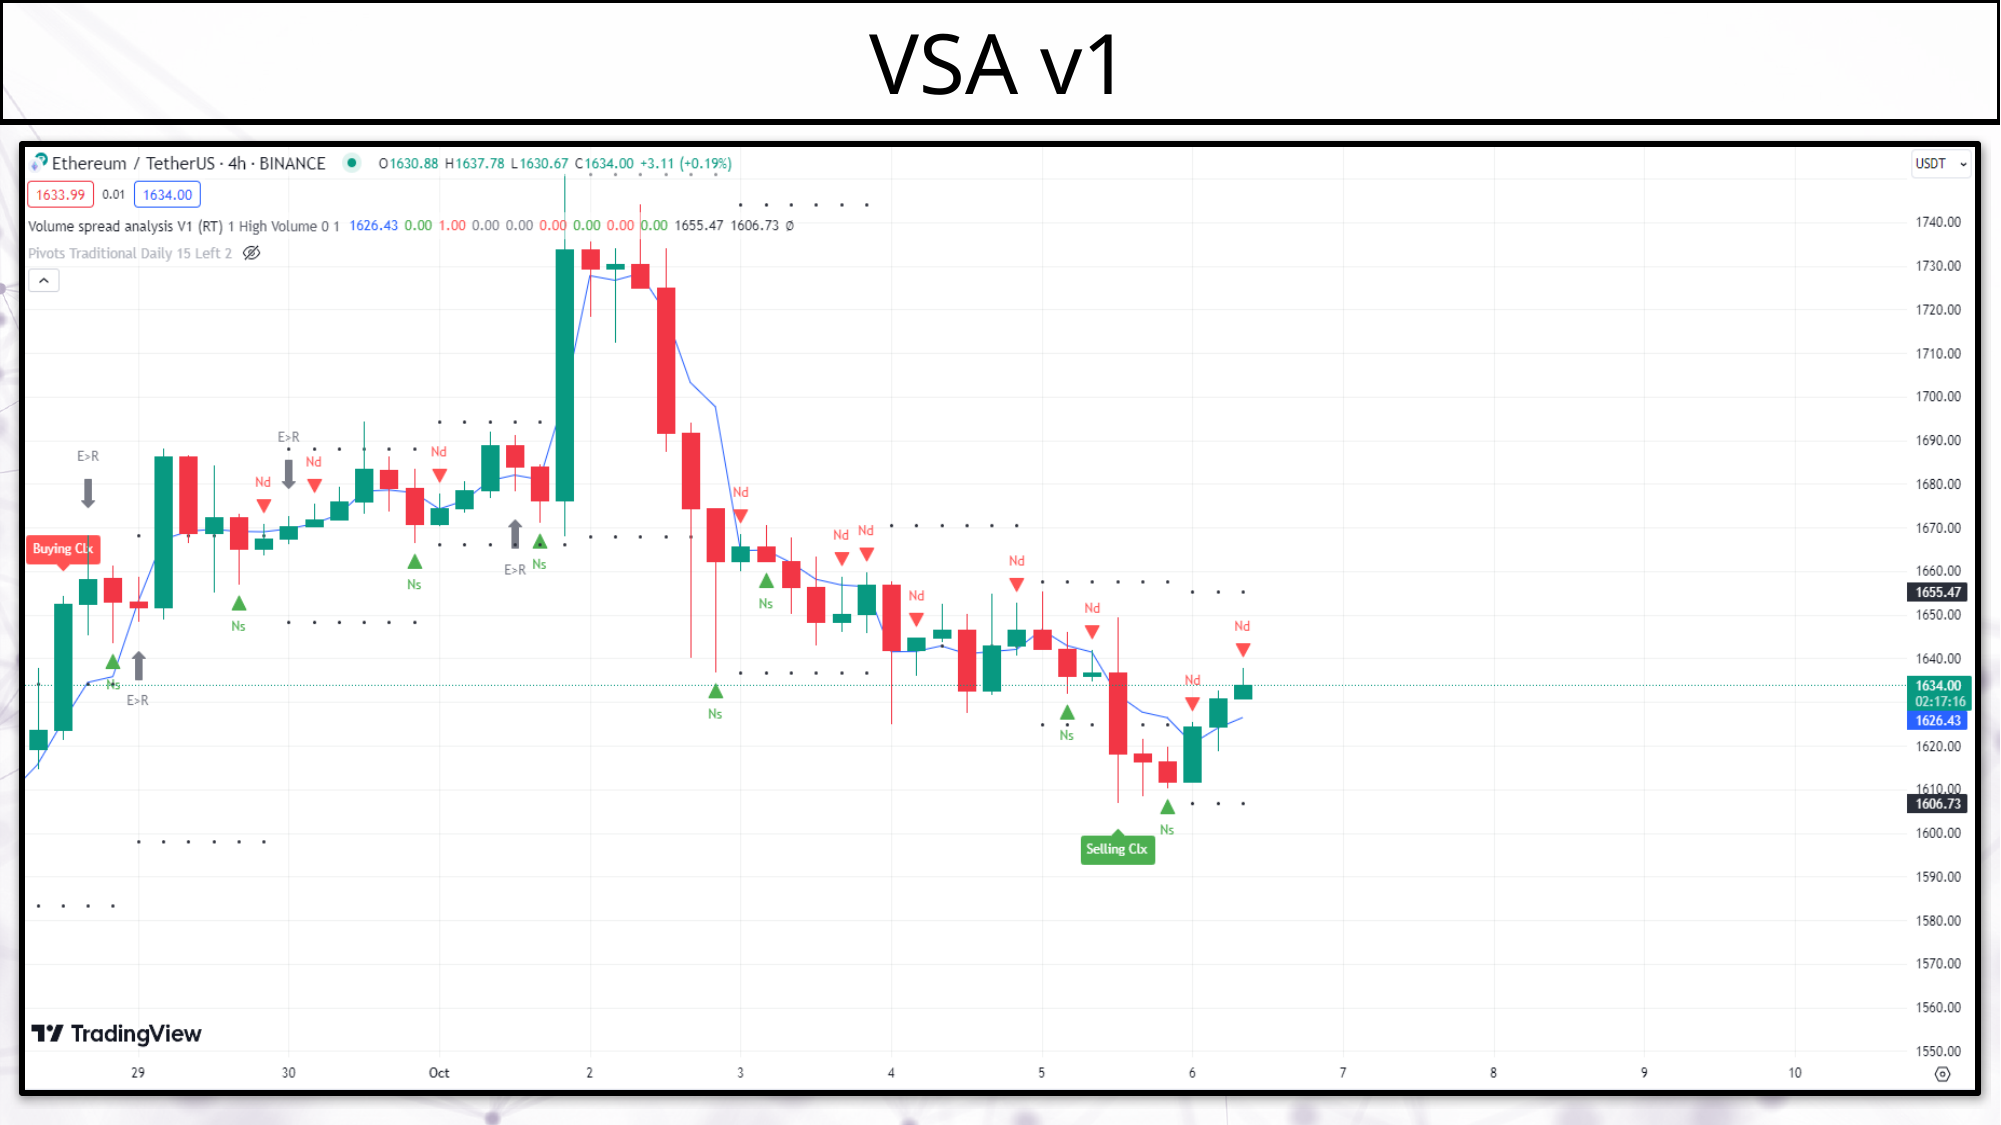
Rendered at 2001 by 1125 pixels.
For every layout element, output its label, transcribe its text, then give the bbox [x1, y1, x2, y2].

title VSA v1 [0, 0, 2000, 123]
picture [24, 147, 1976, 1091]
